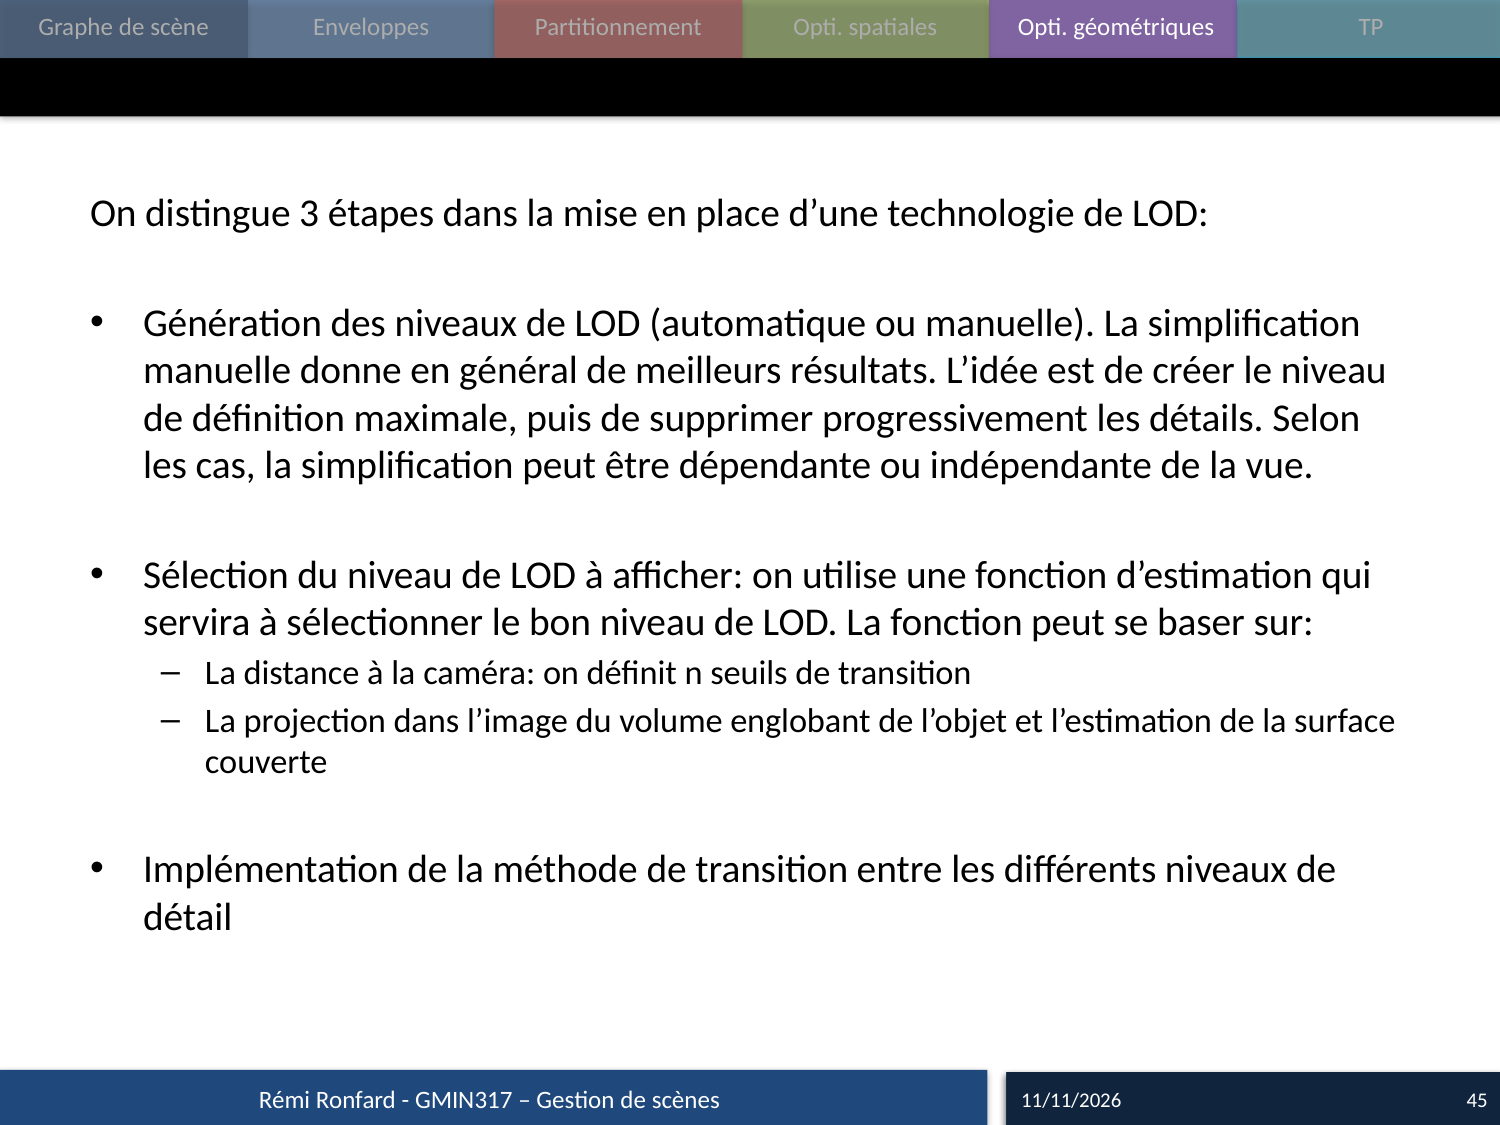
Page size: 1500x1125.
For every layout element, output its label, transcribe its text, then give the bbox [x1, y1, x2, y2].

footer Rémi Ronfard - GMIN317 – Gestion de scènes [0, 1069, 988, 1125]
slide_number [1006, 1070, 1153, 1125]
slide_number 45 [1153, 1071, 1500, 1125]
list On distingue 3 étapes dans la mise en place d’une technologie de LOD: Génération des niveaux de LOD (automatique ou manuelle). La simplification manuelle donne en général de meilleurs résultats. L’idée est de créer le niveau de définition maximale, puis de supprimer progressivement les détails. Selon les cas, la simplification peut être dépendante ou indépendante de la vue. Sélection du niveau de LOD à afficher: on utilise une fonction d’estimation qui servira à sélectionner le bon niveau de LOD. La fonction peut se baser sur: La distance à la caméra: on définit n seuils de transition La projection dans l’image du volume englobant de l’objet et l’estimation de la surface couverte Implémentation de la méthode de transition entre les différents niveaux de détail [75, 179, 1425, 1005]
